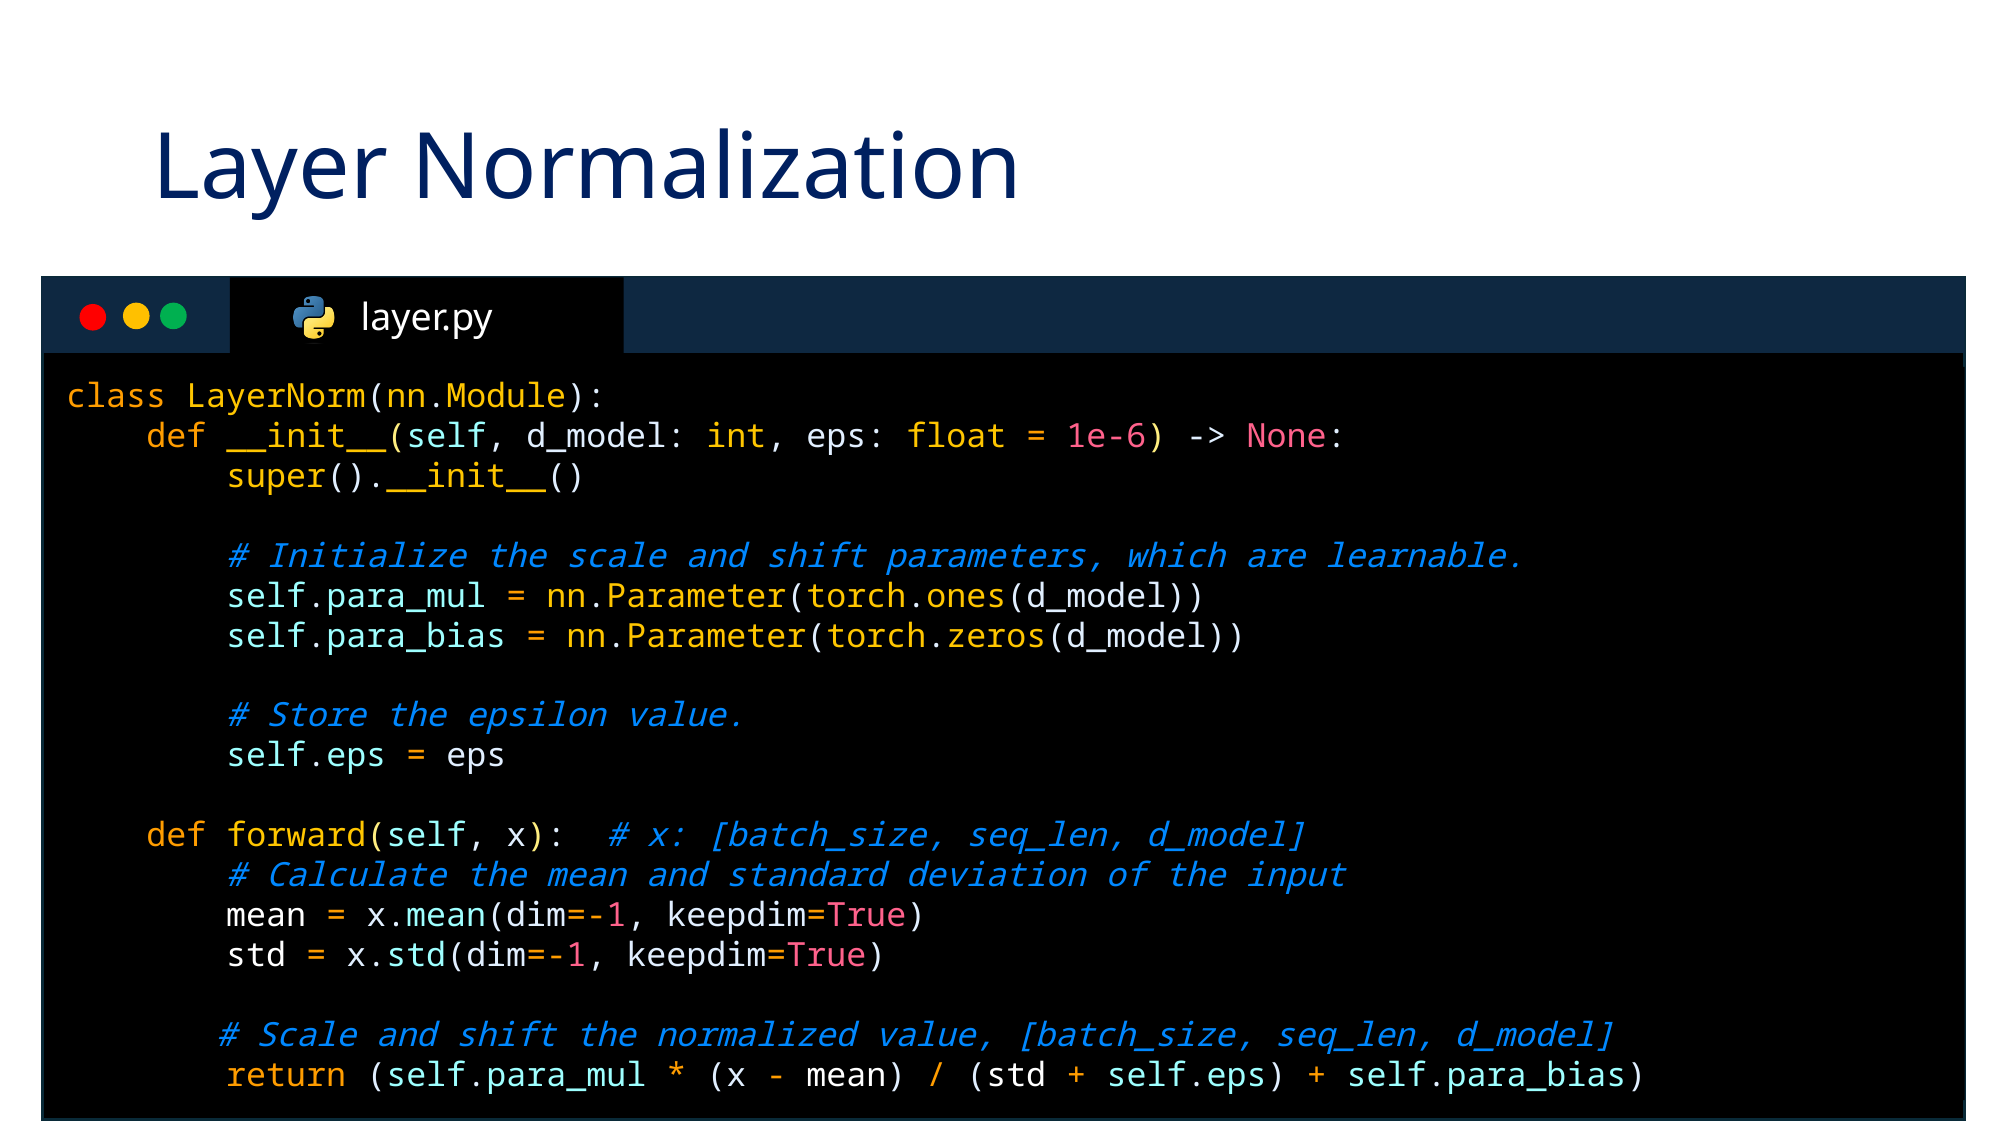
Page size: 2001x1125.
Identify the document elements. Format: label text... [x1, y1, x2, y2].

picture [292, 296, 337, 345]
text_box [40, 276, 228, 354]
text_box [41, 354, 1966, 1121]
title Layer Normalization [137, 59, 1863, 276]
text_box class LayerNorm(nn.Module): def __init__(self, d_model: int, eps: float = 1e-6) -> None: super().__init__() # Initialize the scale and shift parameters, which are learnable. self.para_mul = nn.Parameter(torch.ones(d_model)) self.para_bias = nn.Parameter(torch.zeros(d_model)) # Store the epsilon value. self.eps = eps def forward(self, x): # x: [batch_size, seq_len, d_model] # Calculate the mean and standard deviation of the input mean = x.mean(dim=-1, keepdim=True) std = x.std(dim=-1, keepdim=True) # Scale and shift the normalized value, [batch_size, seq_len, d_model] return (self.para_mul * (x - mean) / (std + self.eps) + self.para_bias) [51, 366, 1965, 1101]
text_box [78, 302, 188, 332]
text_box [625, 276, 1966, 354]
text_box layer.py [228, 276, 625, 354]
